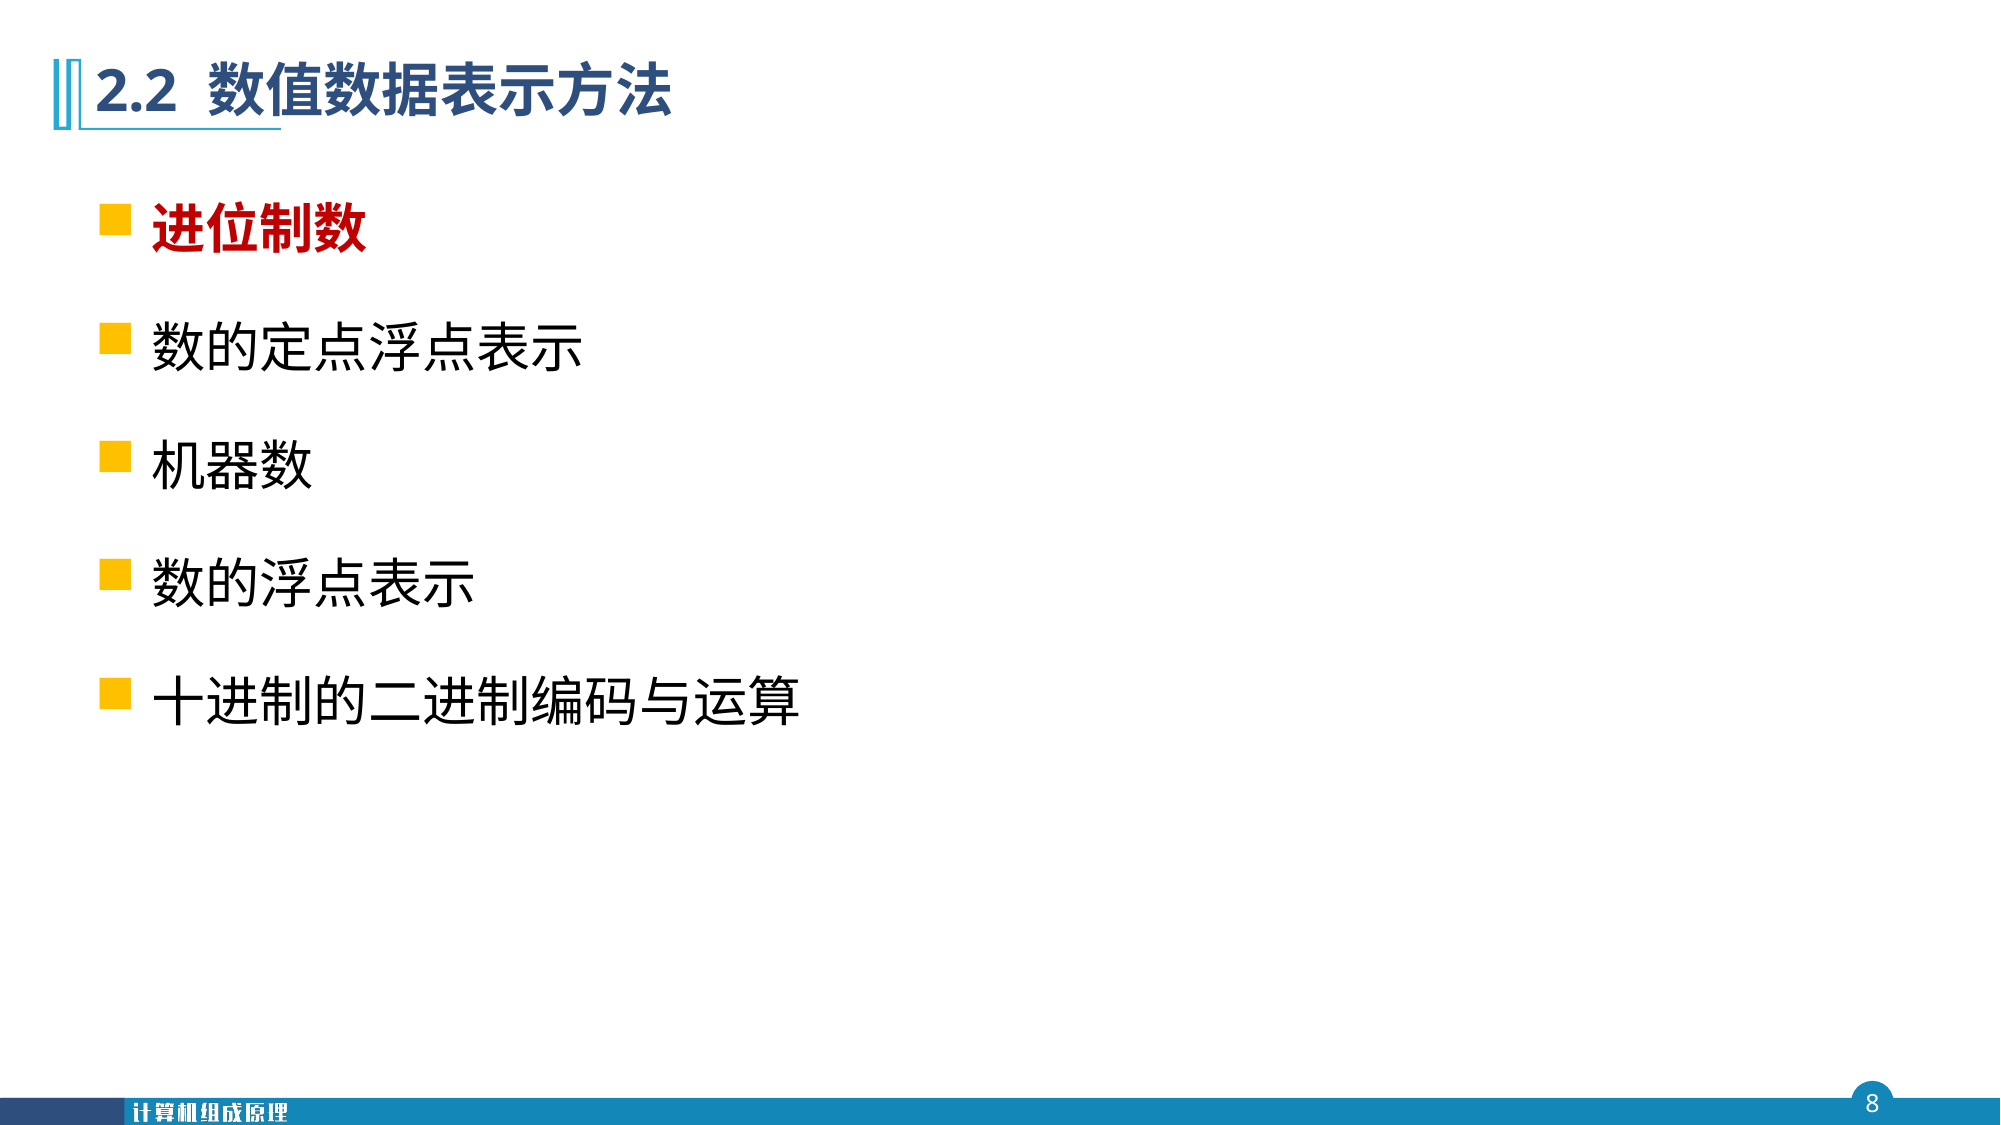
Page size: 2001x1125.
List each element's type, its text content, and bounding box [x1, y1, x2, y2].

list 进位制数 数的定点浮点表示 机器数 数的浮点表示 十进制的二进制编码与运算 [80, 154, 1805, 1080]
title 2.2 数值数据表示方法 [80, 42, 1805, 144]
